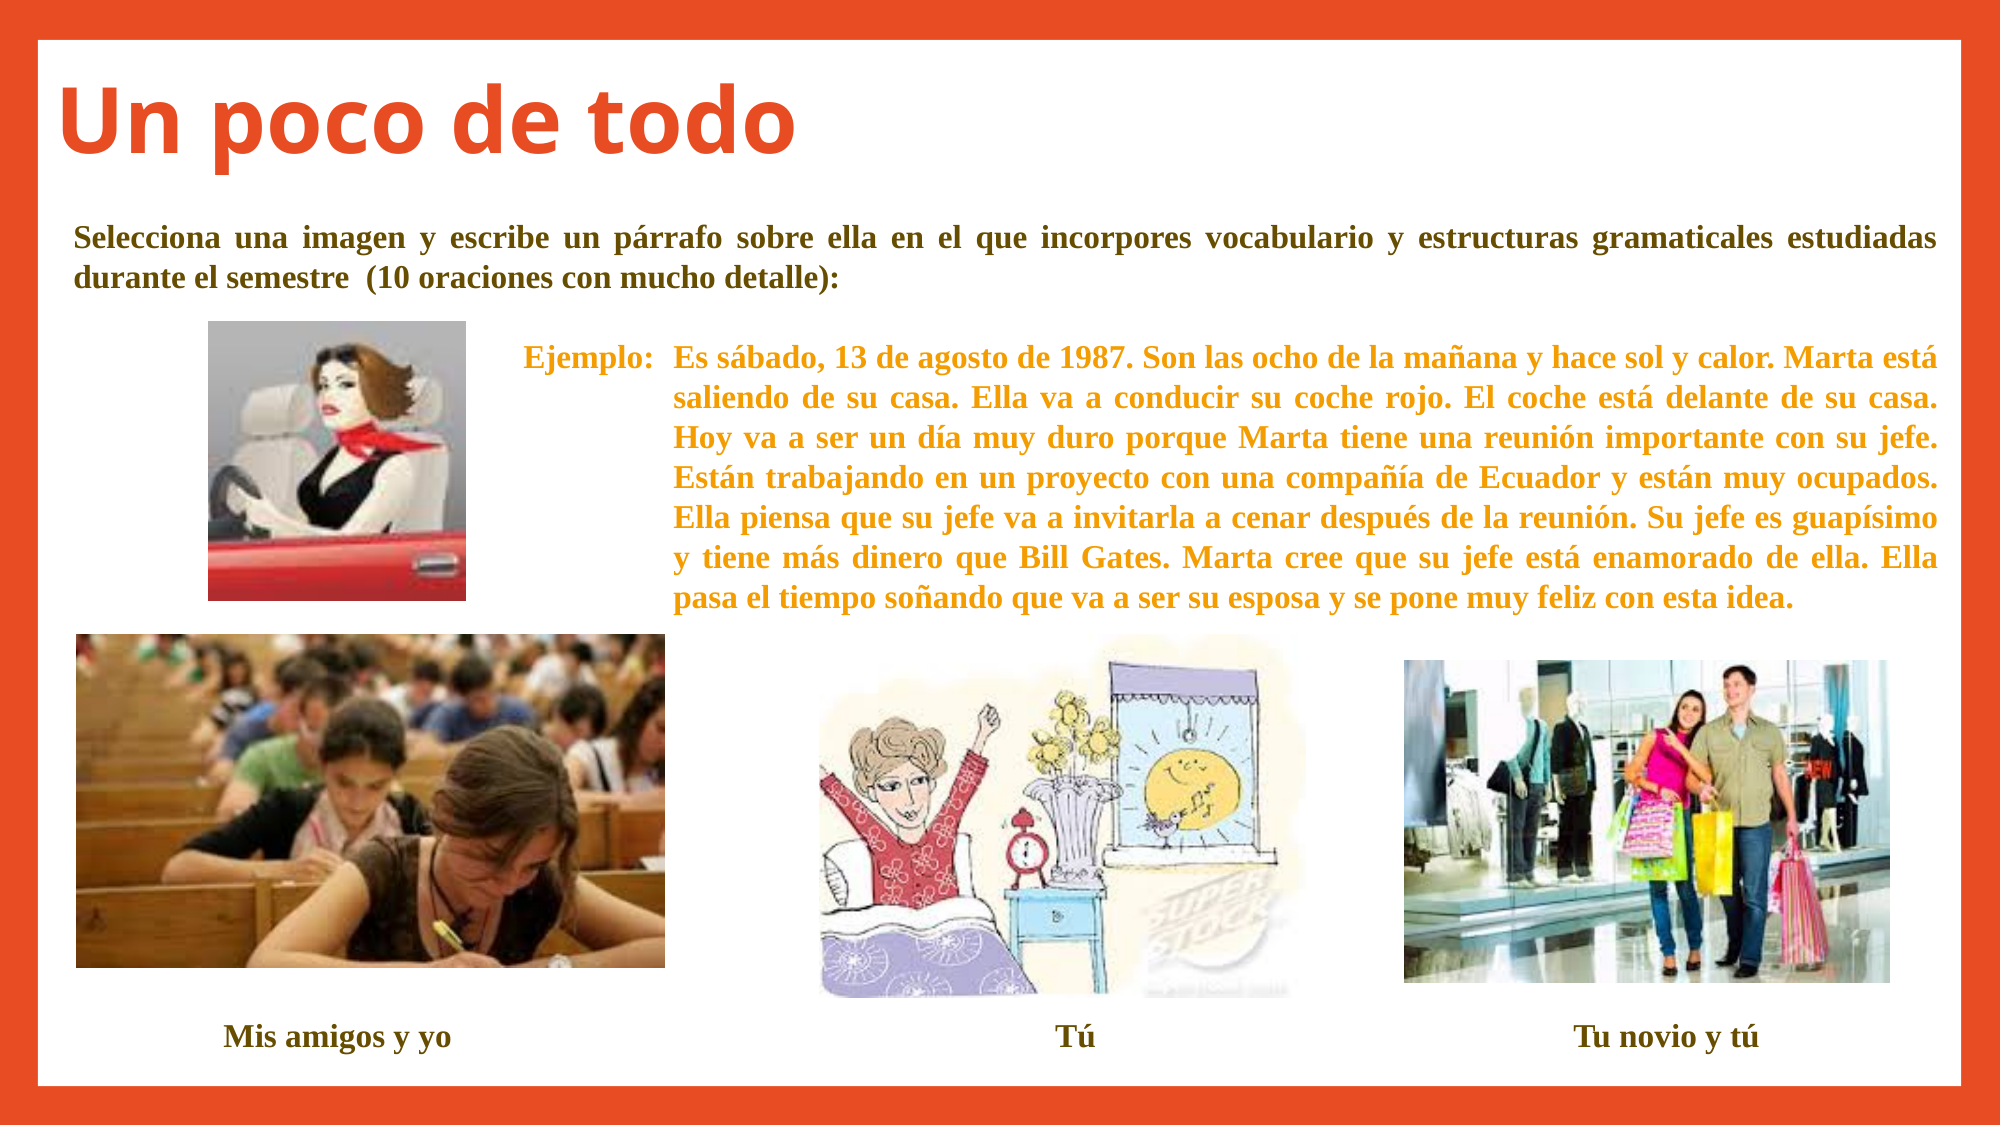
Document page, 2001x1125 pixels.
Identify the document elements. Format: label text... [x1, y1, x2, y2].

picture [207, 320, 466, 602]
picture [75, 634, 666, 968]
picture [1404, 659, 1891, 984]
picture [819, 634, 1306, 998]
title Un poco de todo [40, 56, 1956, 191]
text_box Selecciona una imagen y escribe un párrafo sobre ella en el que incorpores vocabulario y estructuras gramaticales estudiadas durante el semestre (10 oraciones con mucho detalle): Ejemplo: Es sábado, 13 de agosto de 1987. Son las ocho de la mañana y hace sol y calor. Marta está saliendo de su casa. Ella va a conducir su coche rojo. El coche está delante de su casa. Hoy va a ser un día muy duro porque Marta tiene una reunión importante con su jefe. Están trabajando en un proyecto con una compañía de Ecuador y están muy ocupados. Ella piensa que su jefe va a invitarla a cenar después de la reunión. Su jefe es guapísimo y tiene más dinero que Bill Gates. Marta cree que su jefe está enamorado de ella. Ella pasa el tiempo soñando que va a ser su esposa y se pone muy feliz con esta idea. Mis amigos y yo Tú Tu novio y tú [58, 208, 1956, 1102]
